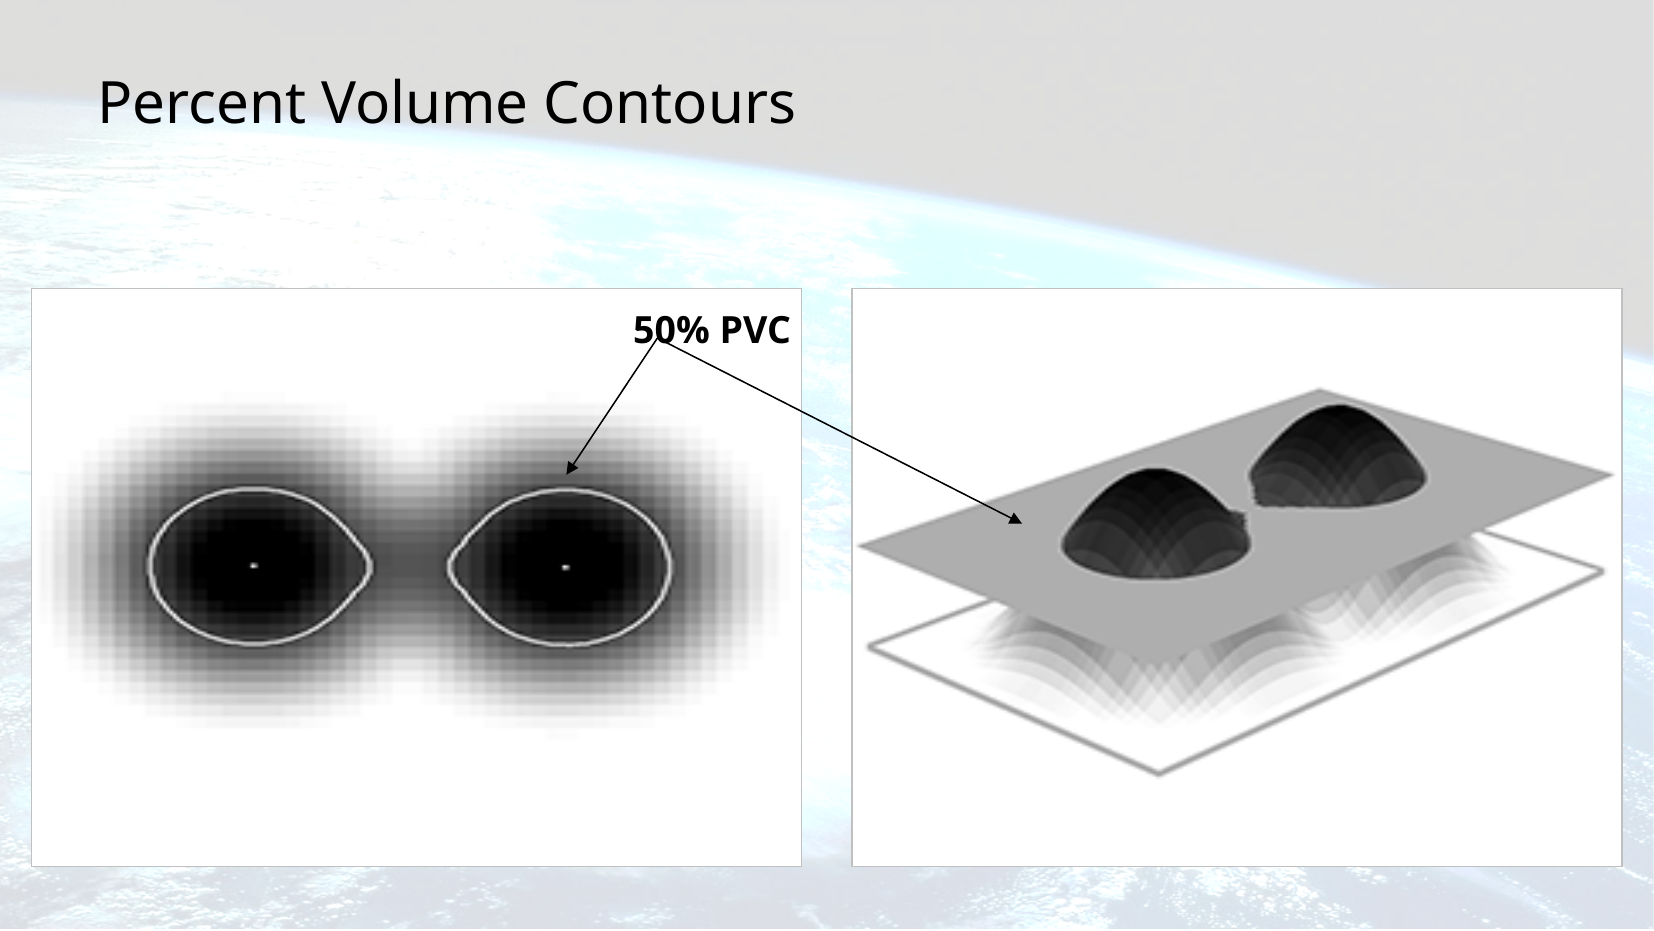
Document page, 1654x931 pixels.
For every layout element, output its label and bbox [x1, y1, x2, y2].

text_box [566, 297, 1023, 524]
picture [0, 0, 1654, 929]
